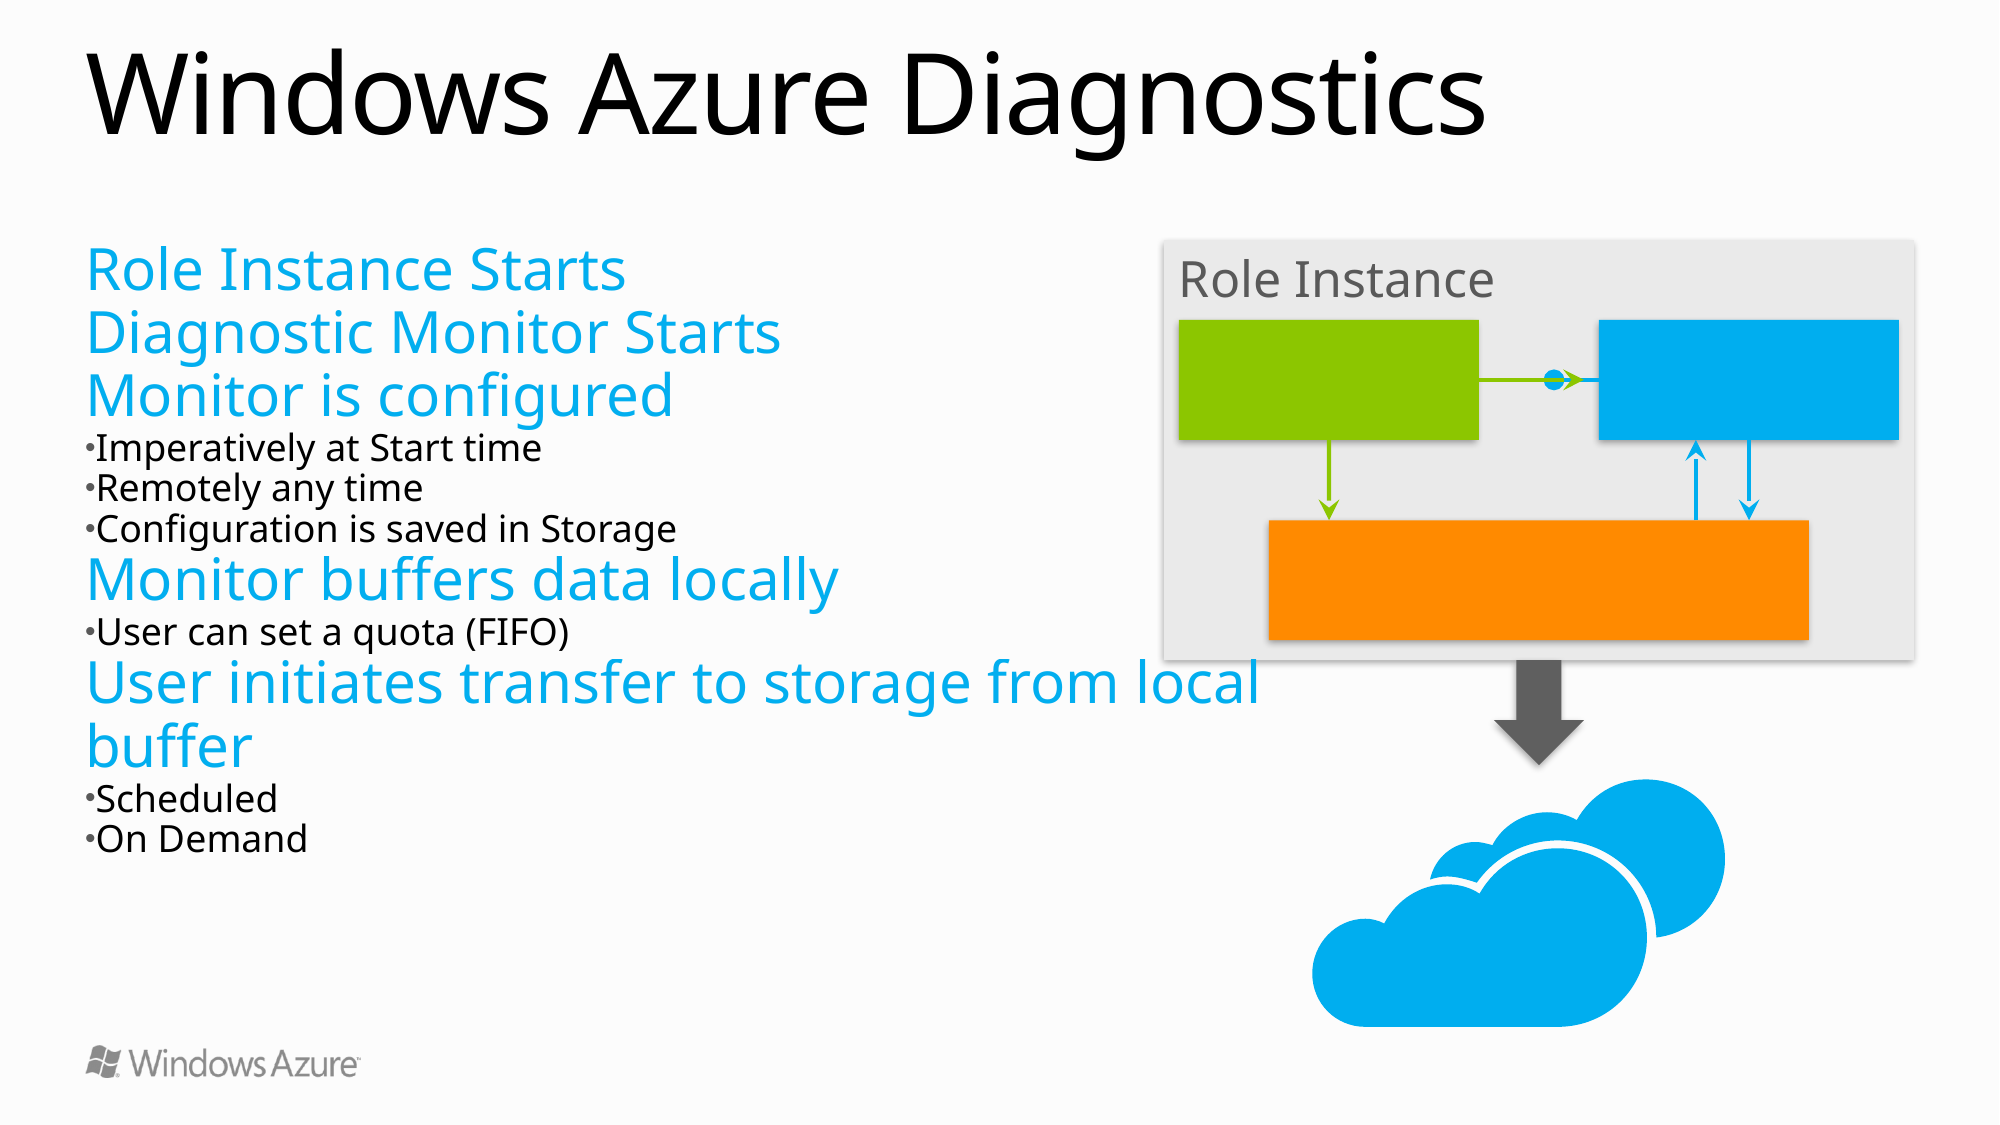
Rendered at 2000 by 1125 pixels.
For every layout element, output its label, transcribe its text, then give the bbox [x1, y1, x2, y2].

list Role Instance Starts Diagnostic Monitor Starts Monitor is configured Imperatively at Start time Remotely any time Configuration is saved in Storage Monitor buffers data locally User can set a quota (FIFO) User initiates transfer to storage from local buffer Scheduled On Demand [85, 240, 1366, 1005]
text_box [1268, 439, 1810, 641]
title Windows Azure Diagnostics [85, 37, 1914, 161]
text_box [1493, 659, 1585, 766]
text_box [1311, 779, 1726, 1027]
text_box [1553, 319, 1900, 441]
text_box Role [1178, 319, 1480, 441]
text_box Role Instance [1163, 239, 1915, 661]
